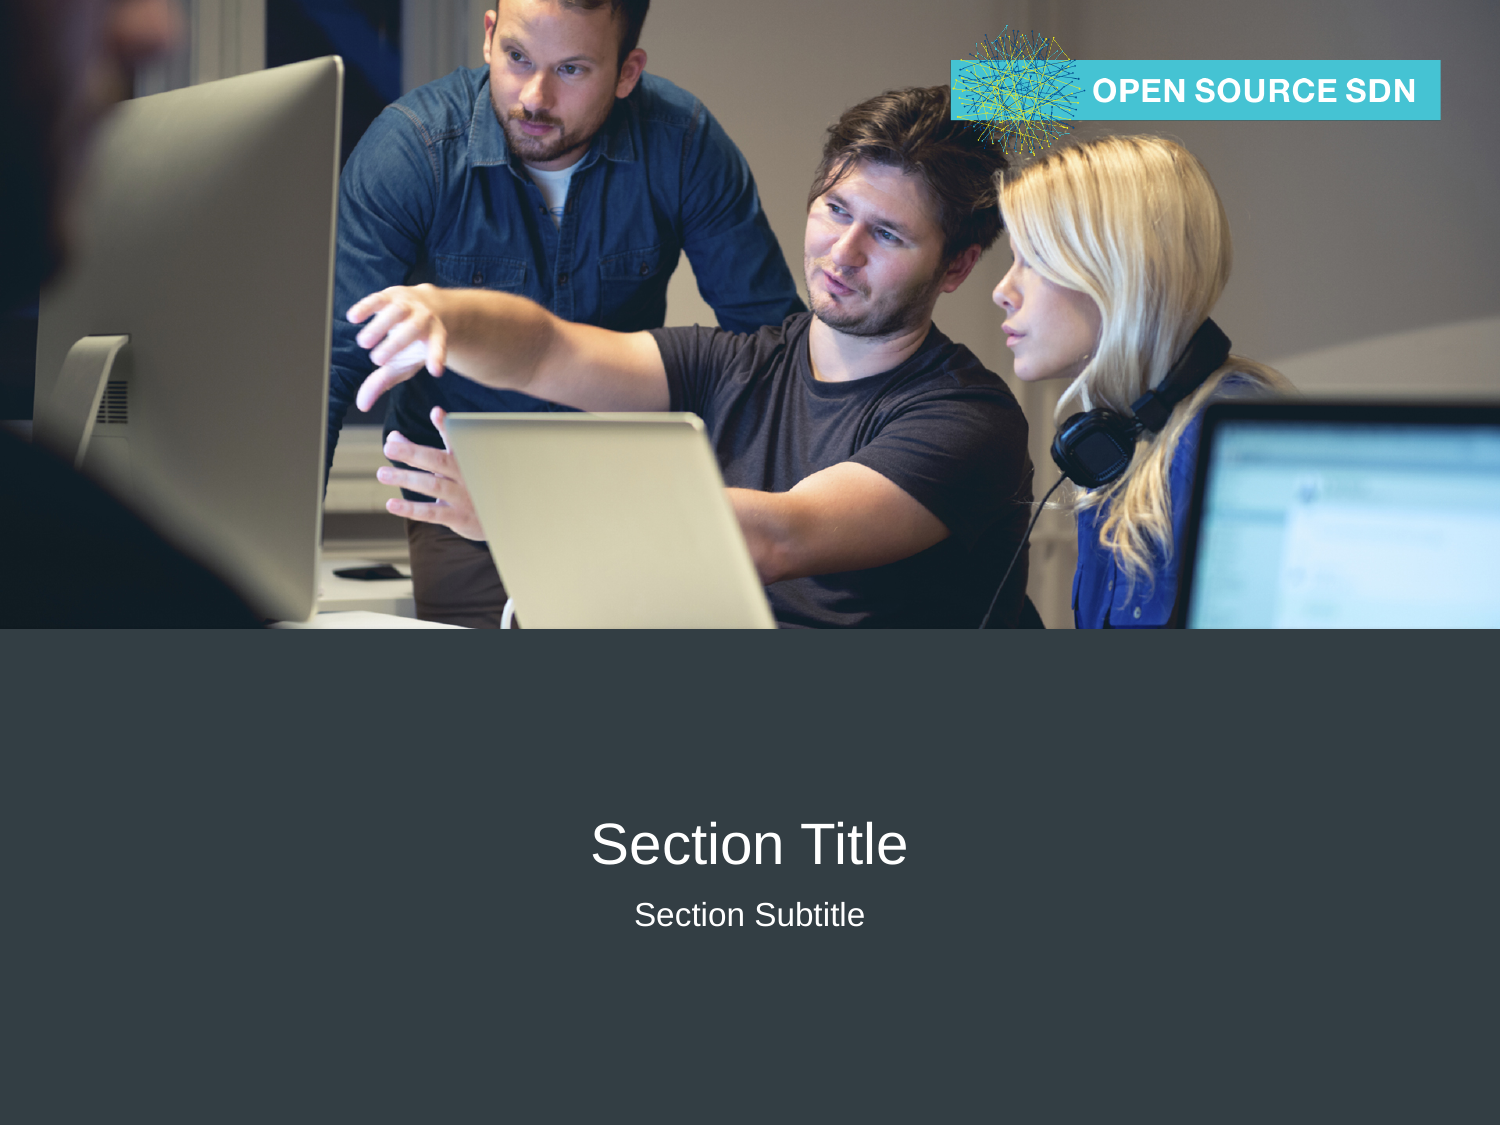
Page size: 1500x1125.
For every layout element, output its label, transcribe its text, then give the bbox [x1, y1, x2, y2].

list Section Subtitle [75, 885, 1425, 961]
picture [0, 0, 1500, 629]
title Section Title [75, 785, 1425, 884]
